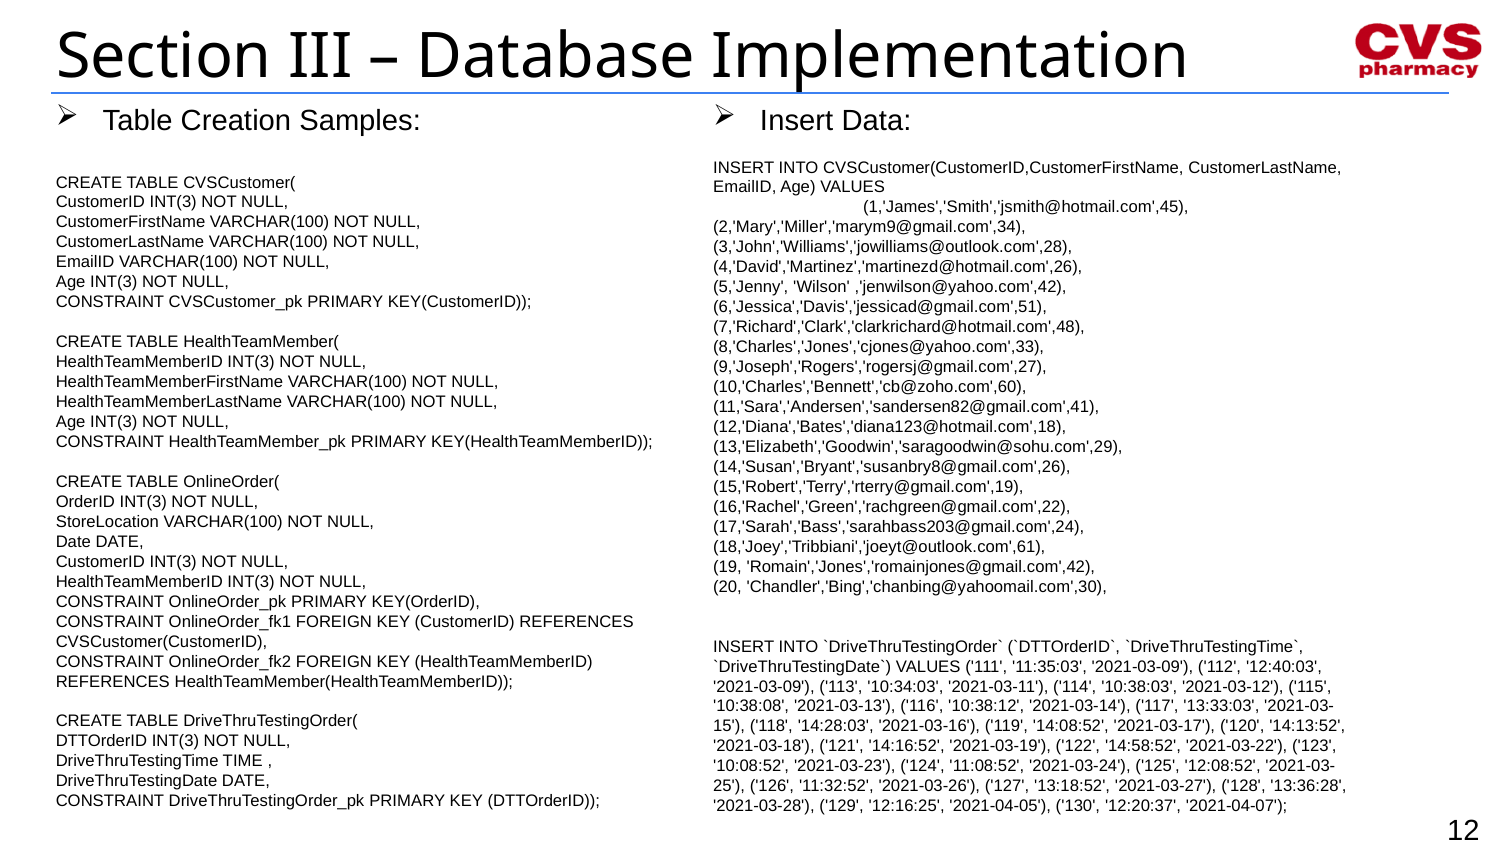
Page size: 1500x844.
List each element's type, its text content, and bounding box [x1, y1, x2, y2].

text_box Table Creation Samples: CREATE TABLE CVSCustomer( CustomerID INT(3) NOT NULL, CustomerFirstName VARCHAR(100) NOT NULL, CustomerLastName VARCHAR(100) NOT NULL, EmailID VARCHAR(100) NOT NULL, Age INT(3) NOT NULL, CONSTRAINT CVSCustomer_pk PRIMARY KEY(CustomerID)); CREATE TABLE HealthTeamMember( HealthTeamMemberID INT(3) NOT NULL, HealthTeamMemberFirstName VARCHAR(100) NOT NULL, HealthTeamMemberLastName VARCHAR(100) NOT NULL, Age INT(3) NOT NULL, CONSTRAINT HealthTeamMember_pk PRIMARY KEY(HealthTeamMemberID)); CREATE TABLE OnlineOrder( OrderID INT(3) NOT NULL, StoreLocation VARCHAR(100) NOT NULL, Date DATE, CustomerID INT(3) NOT NULL, HealthTeamMemberID INT(3) NOT NULL, CONSTRAINT OnlineOrder_pk PRIMARY KEY(OrderID), CONSTRAINT OnlineOrder_fk1 FOREIGN KEY (CustomerID) REFERENCES CVSCustomer(CustomerID), CONSTRAINT OnlineOrder_fk2 FOREIGN KEY (HealthTeamMemberID) REFERENCES HealthTeamMember(HealthTeamMemberID)); CREATE TABLE DriveThruTestingOrder( DTTOrderID INT(3) NOT NULL, DriveThruTestingTime TIME , DriveThruTestingDate DATE, CONSTRAINT DriveThruTestingOrder_pk PRIMARY KEY (DTTOrderID)); [41, 94, 698, 818]
text_box Insert Data: INSERT INTO CVSCustomer(CustomerID,CustomerFirstName, CustomerLastName, EmailID, Age) VALUES (1,'James','Smith','jsmith@hotmail.com',45), (2,'Mary','Miller','marym9@gmail.com',34), (3,'John','Williams','jowilliams@outlook.com',28), (4,'David','Martinez','martinezd@hotmail.com',26), (5,'Jenny', 'Wilson' ,'jenwilson@yahoo.com',42), (6,'Jessica','Davis','jessicad@gmail.com',51), (7,'Richard','Clark','clarkrichard@hotmail.com',48), (8,'Charles','Jones','cjones@yahoo.com',33), (9,'Joseph','Rogers','rogersj@gmail.com',27), (10,'Charles','Bennett','cb@zoho.com',60), (11,'Sara','Andersen','sandersen82@gmail.com',41), (12,'Diana','Bates','diana123@hotmail.com',18), (13,'Elizabeth','Goodwin','saragoodwin@sohu.com',29), (14,'Susan','Bryant','susanbry8@gmail.com',26), (15,'Robert','Terry','rterry@gmail.com',19), (16,'Rachel','Green','rachgreen@gmail.com',22), (17,'Sarah','Bass','sarahbass203@gmail.com',24), (18,'Joey','Tribbiani','joeyt@outlook.com',61), (19, 'Romain','Jones','romainjones@gmail.com',42), (20, 'Chandler','Bing','chanbing@yahoomail.com',30), INSERT INTO `DriveThruTestingOrder` (`DTTOrderID`, `DriveThruTestingTime`, `DriveThruTestingDate`) VALUES ('111', '11:35:03', '2021-03-09'), ('112', '12:40:03', '2021-03-09'), ('113', '10:34:03', '2021-03-11'), ('114', '10:38:03', '2021-03-12'), ('115', '10:38:08', '2021-03-13'), ('116', '10:38:12', '2021-03-14'), ('117', '13:33:03', '2021-03-15'), ('118', '14:28:03', '2021-03-16'), ('119', '14:08:52', '2021-03-17'), ('120', '14:13:52', '2021-03-18'), ('121', '14:16:52', '2021-03-19'), ('122', '14:58:52', '2021-03-22'), ('123', '10:08:52', '2021-03-23'), ('124', '11:08:52', '2021-03-24'), ('125', '12:08:52', '2021-03-25'), ('126', '11:32:52', '2021-03-26'), ('127', '13:18:52', '2021-03-27'), ('128', '13:36:28', '2021-03-28'), ('129', '12:16:25', '2021-04-05'), ('130', '12:20:37', '2021-04-07'); [698, 94, 1375, 843]
title Section III – Database Implementation [41, 0, 1439, 94]
picture [1439, 12, 1487, 86]
text_box 12 [1432, 803, 1500, 844]
